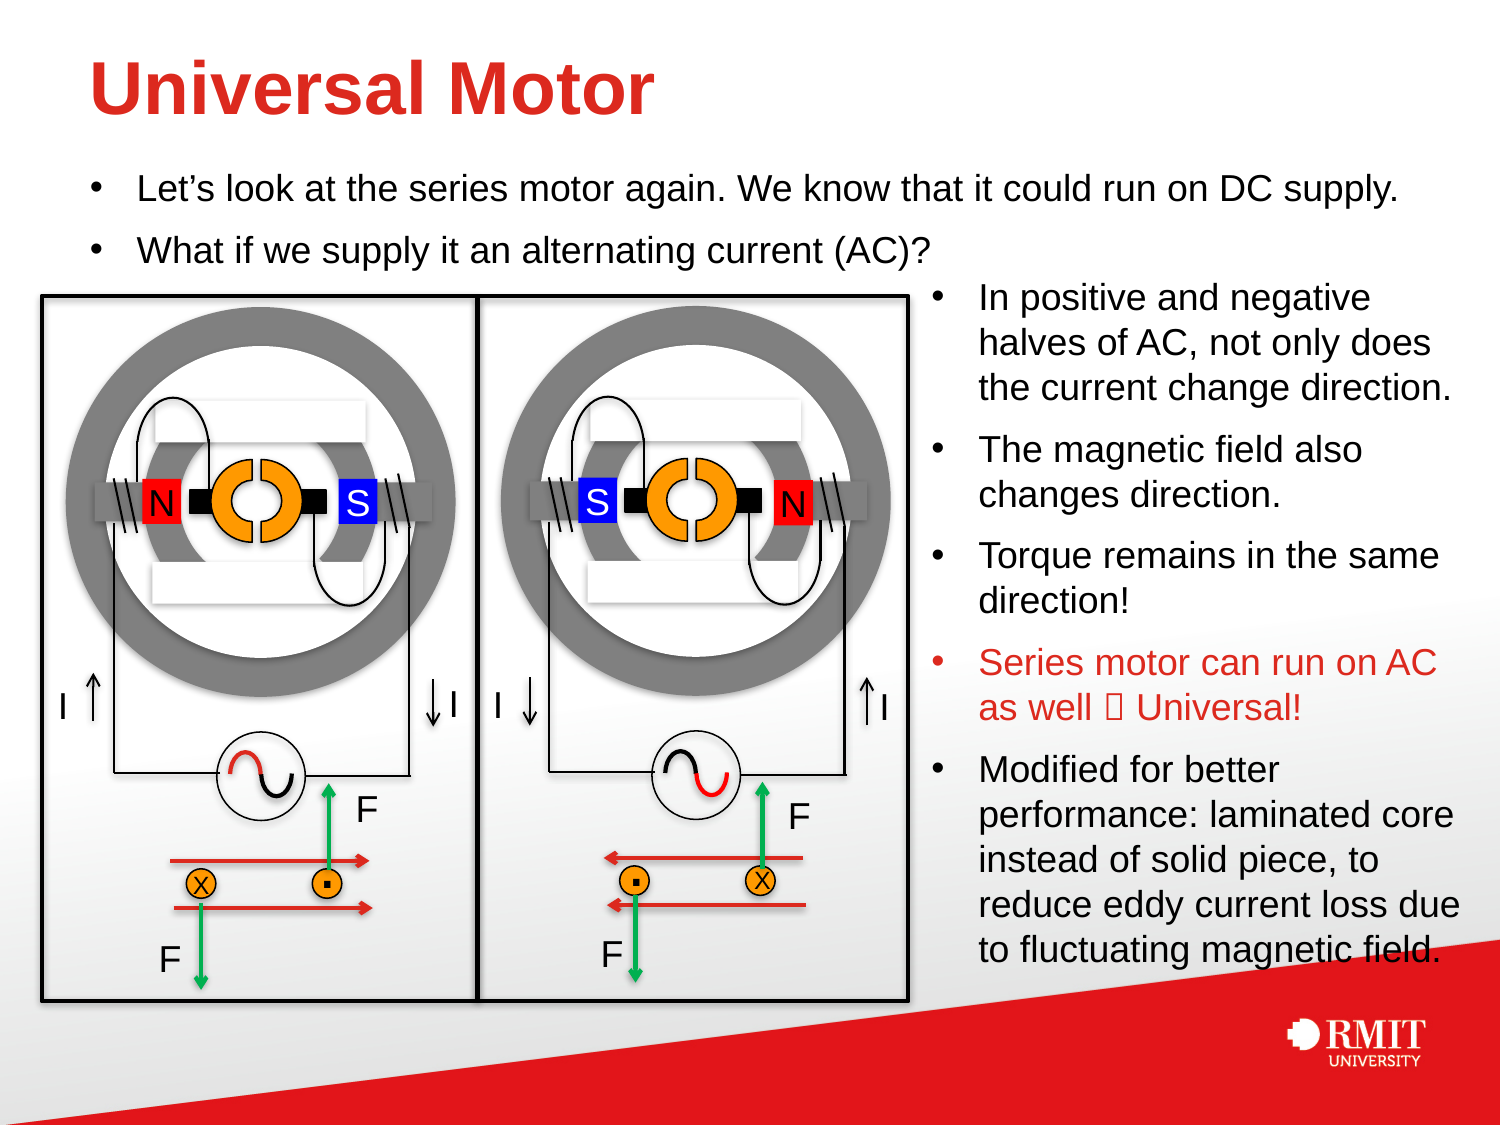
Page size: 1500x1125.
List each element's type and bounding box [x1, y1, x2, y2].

picture [0, 0, 1500, 1125]
list [75, 156, 1425, 924]
text_box [916, 265, 1480, 978]
title [75, 72, 1425, 156]
text_box [41, 295, 909, 1002]
